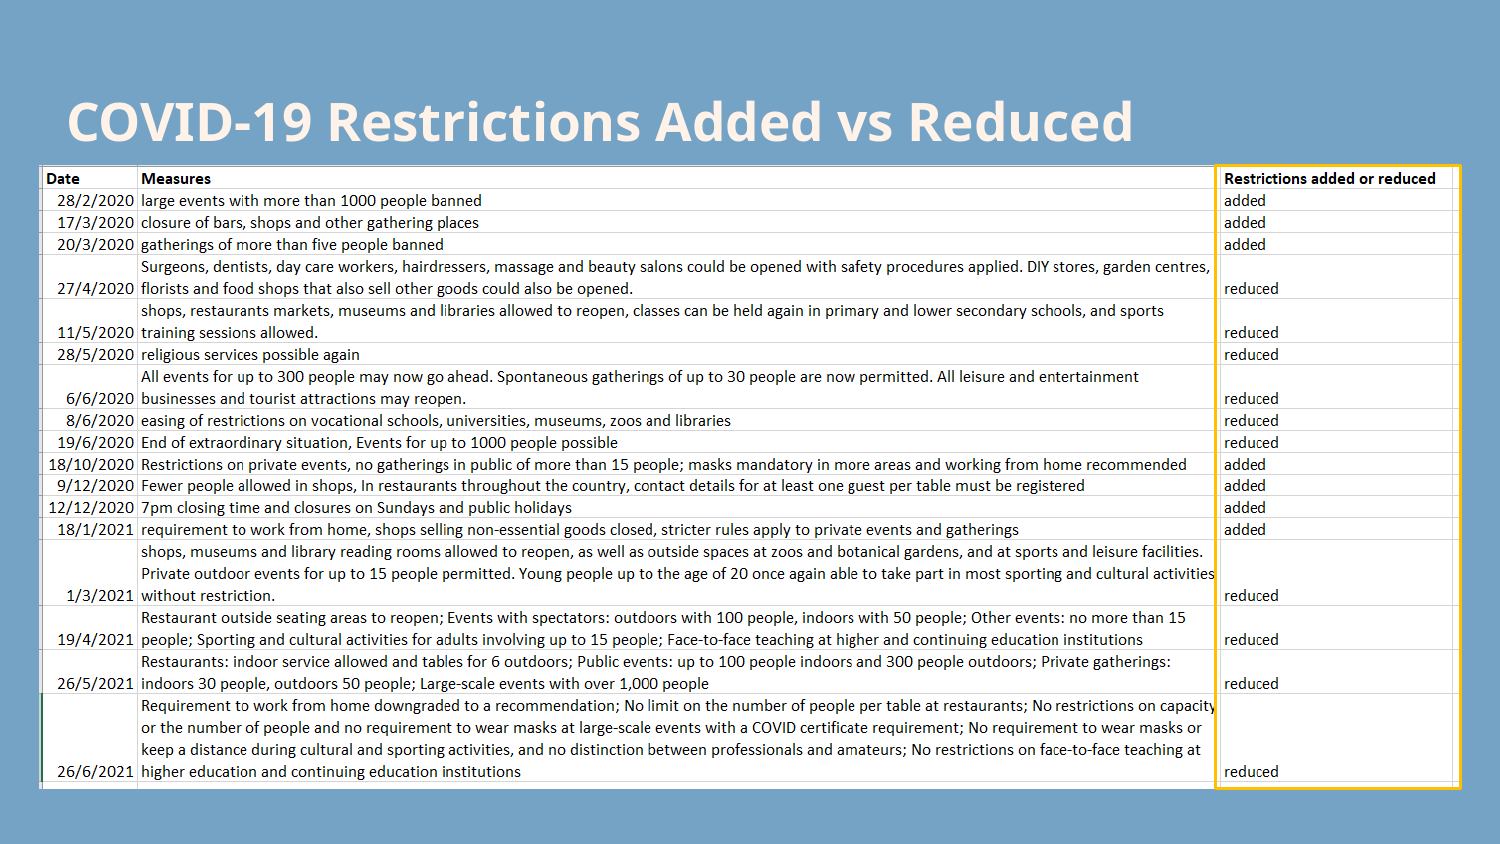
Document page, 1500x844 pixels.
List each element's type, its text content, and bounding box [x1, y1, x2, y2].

title COVID-19 Restrictions Added vs Reduced [51, 72, 1449, 163]
picture [38, 165, 1462, 789]
